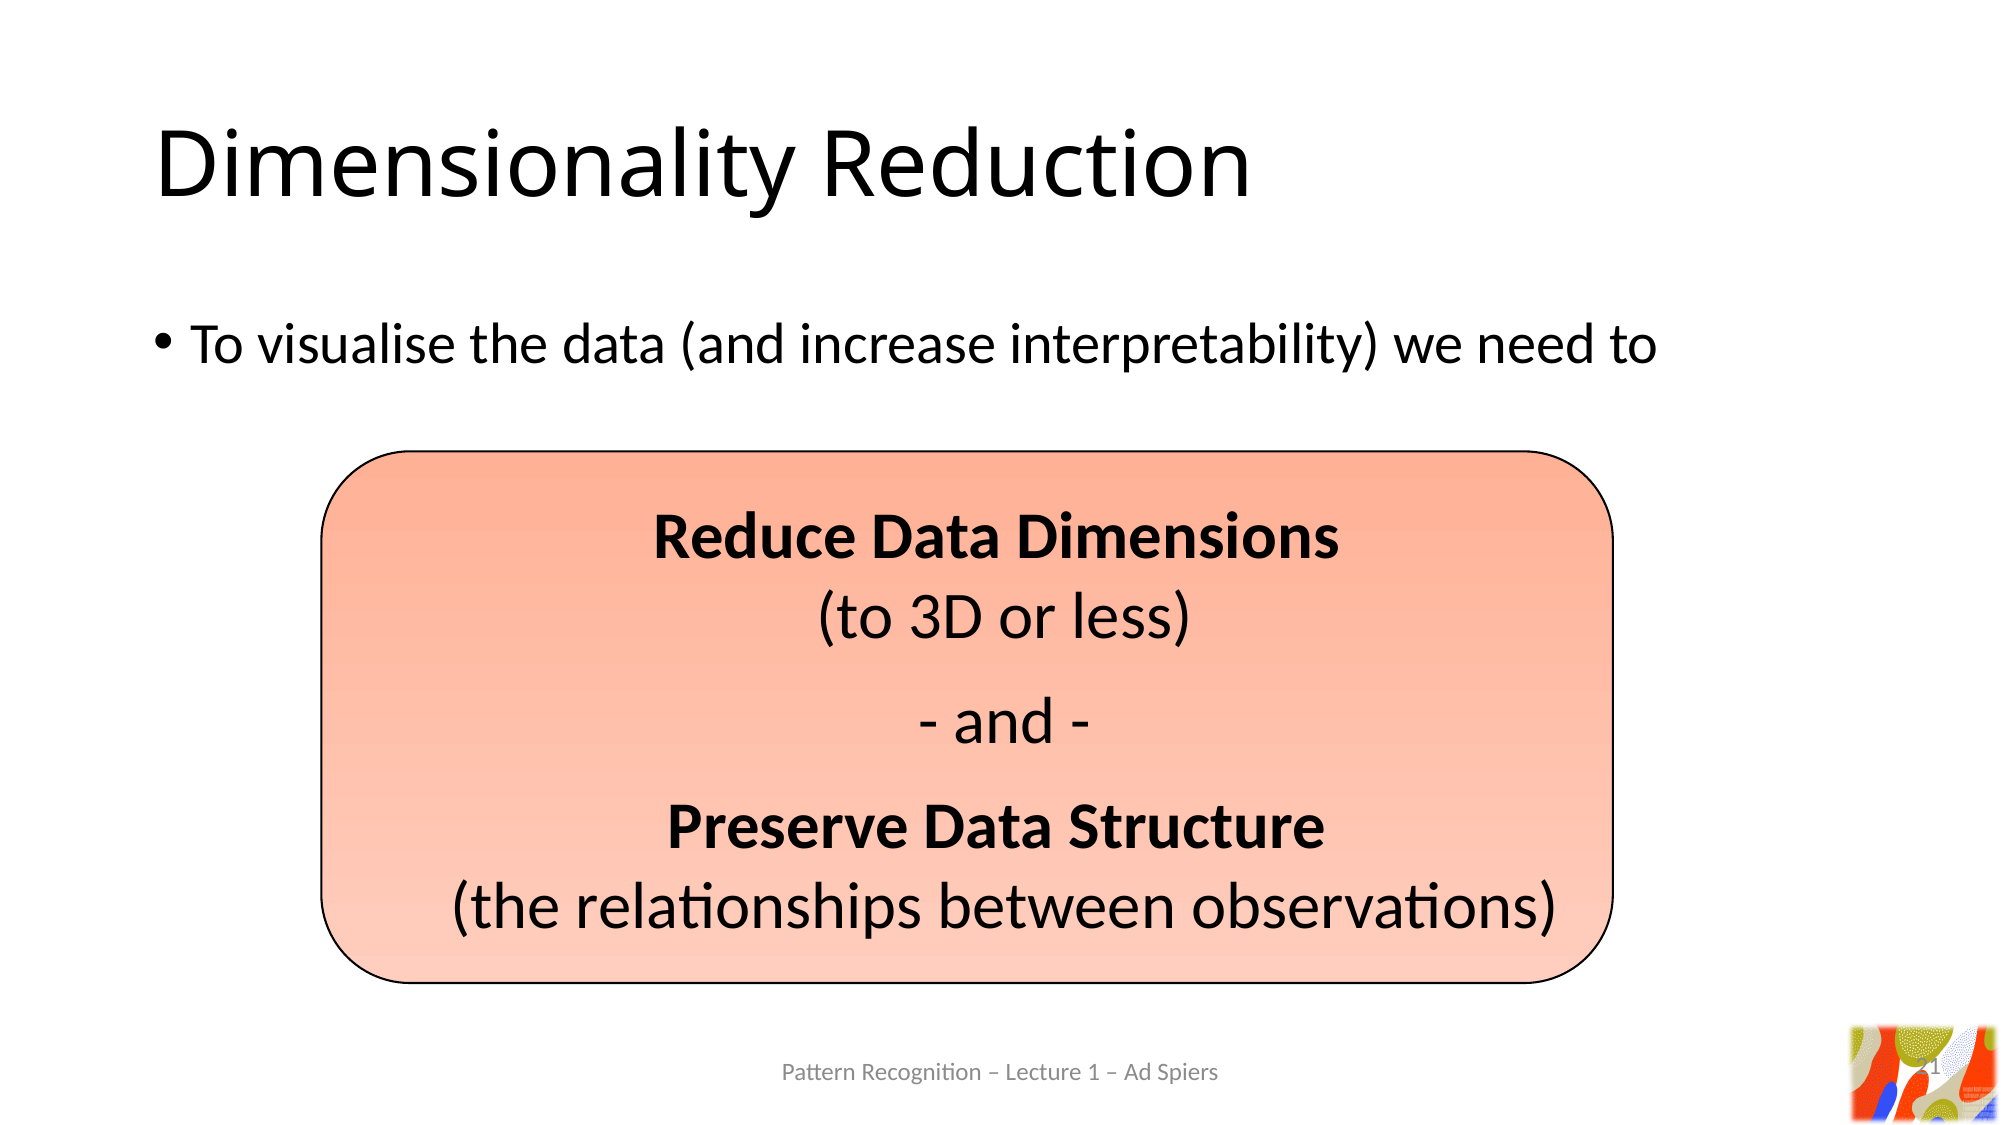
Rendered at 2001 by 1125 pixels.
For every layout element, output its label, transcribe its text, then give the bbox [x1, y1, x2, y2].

text_box Reduce Data Dimensions (to 3D or less) - and - Preserve Data Structure (the relationships between observations) [320, 450, 1614, 985]
footer Pattern Recognition – Lecture 1 – Ad Spiers [663, 1040, 1339, 1101]
list To visualise the data (and increase interpretability) we need to [138, 297, 1864, 415]
title Dimensionality Reduction [138, 57, 1864, 276]
picture [1855, 1030, 1992, 1117]
slide_number 21 [1506, 1034, 1957, 1095]
